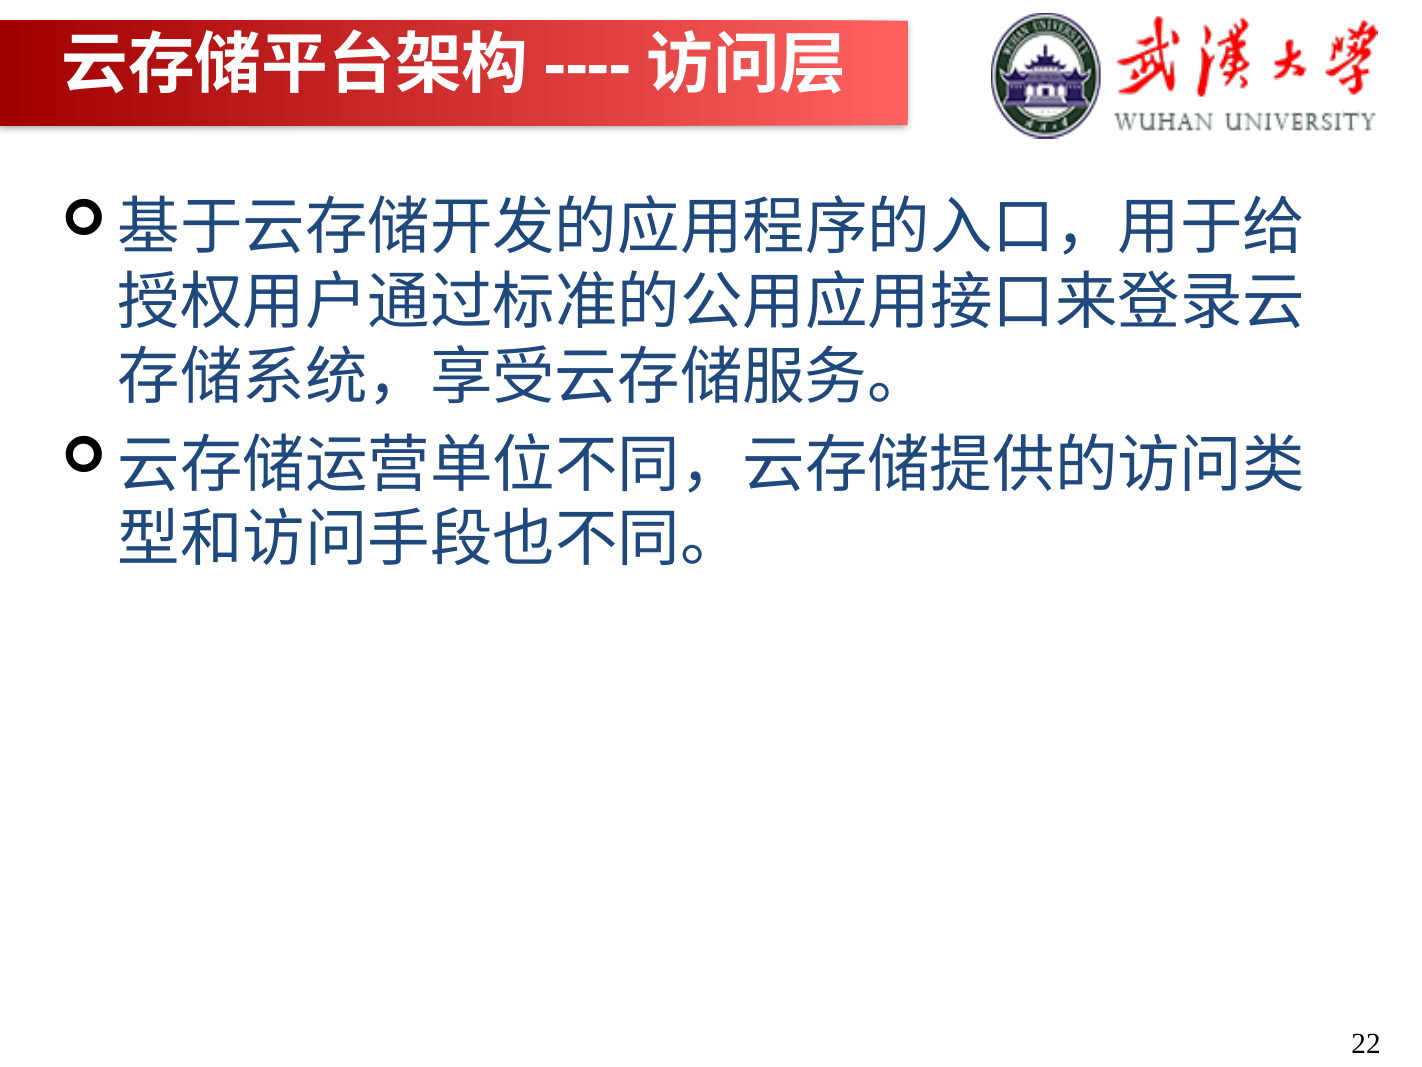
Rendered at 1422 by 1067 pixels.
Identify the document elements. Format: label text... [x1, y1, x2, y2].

title 云存储平台架构----访问层 [46, 13, 1189, 137]
list 基于云存储开发的应用程序的入口，用于给授权用户通过标准的公用应用接口来登录云存储系统，享受云存储服务。 云存储运营单位不同，云存储提供的访问类型和访问手段也不同。 [46, 178, 1356, 970]
picture [991, 13, 1378, 139]
